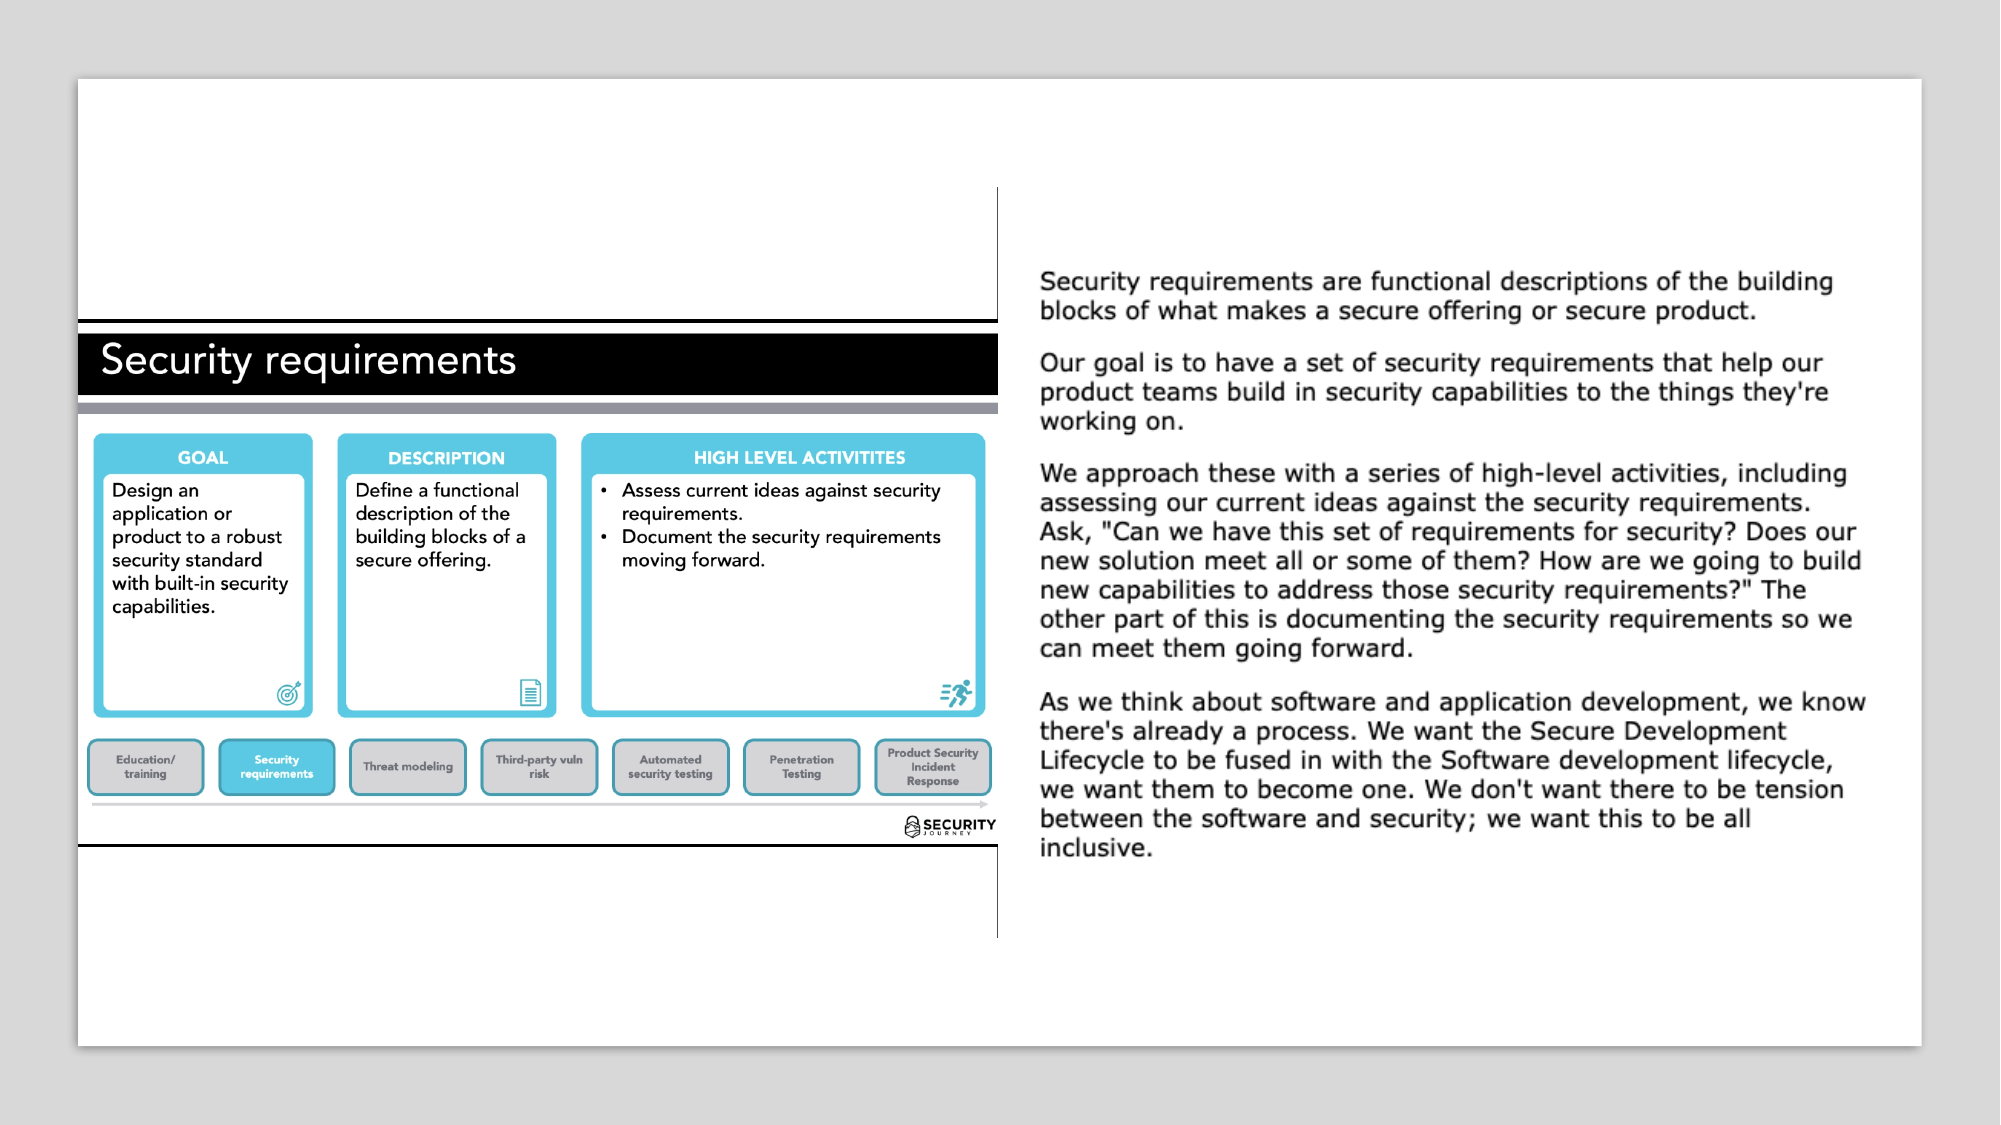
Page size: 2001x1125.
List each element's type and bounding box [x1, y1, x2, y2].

text_box [0, 0, 2000, 1125]
picture [1025, 252, 1895, 872]
text_box [77, 78, 1923, 1047]
picture [78, 319, 998, 847]
